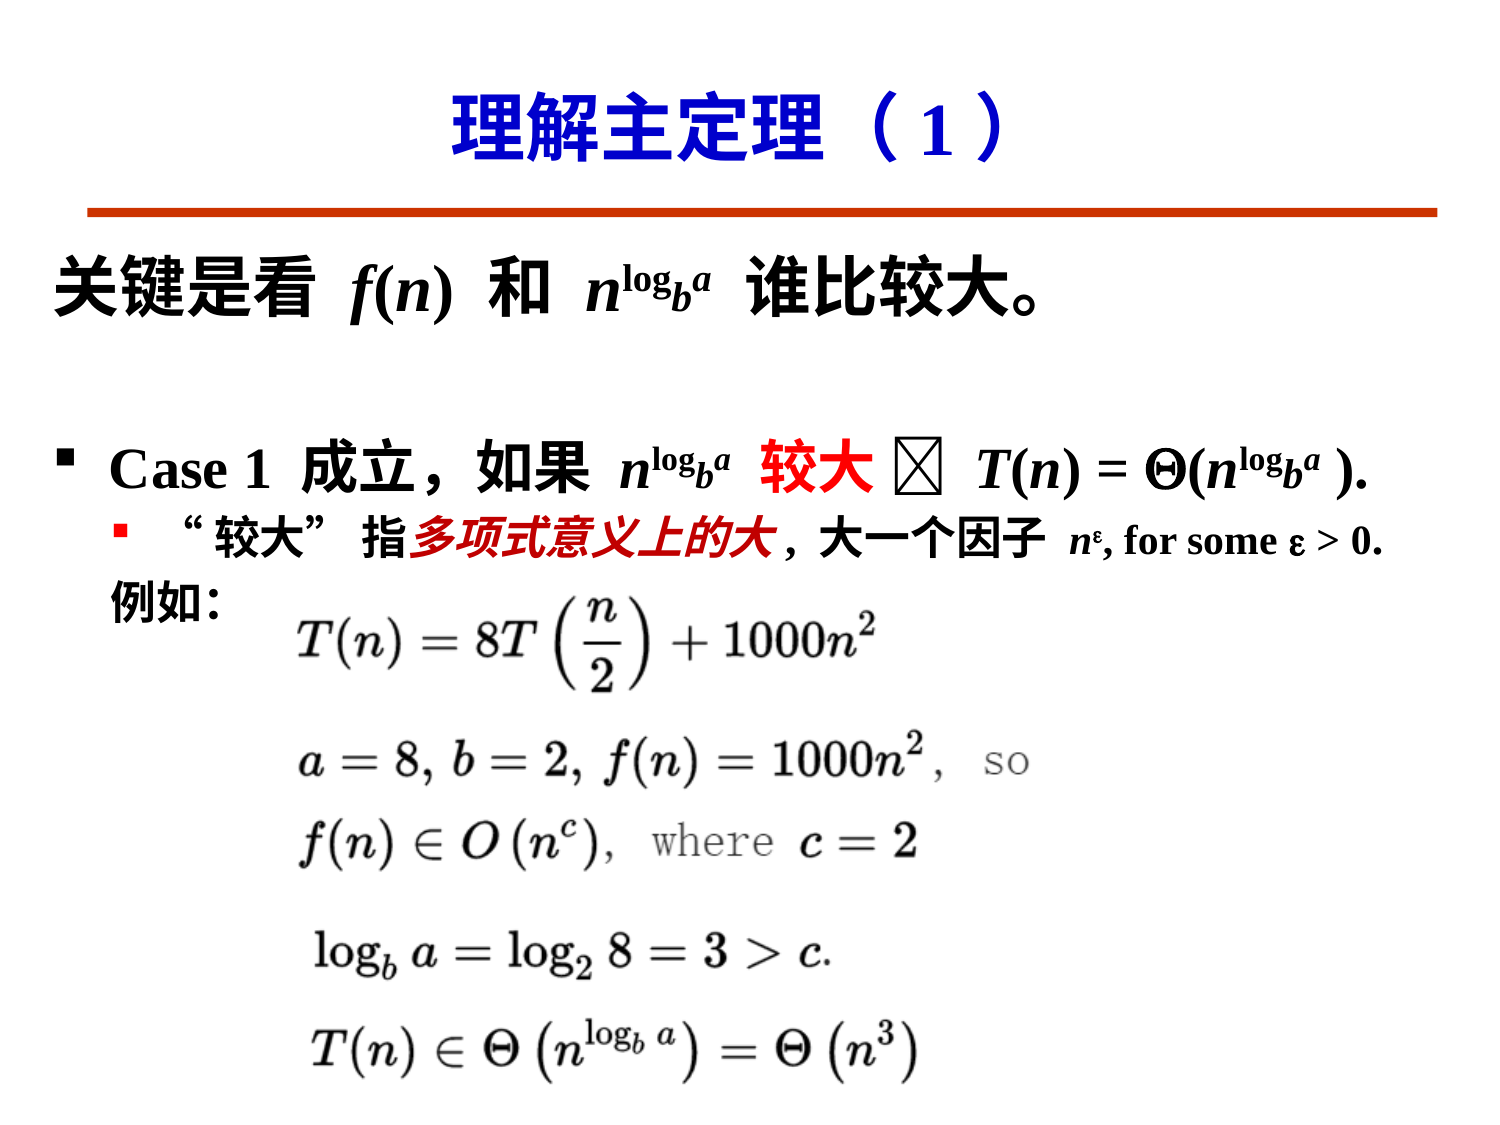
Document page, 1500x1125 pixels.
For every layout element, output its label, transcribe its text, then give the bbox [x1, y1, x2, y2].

title 理解主定理（1） [112, 50, 1388, 200]
picture [249, 574, 1060, 890]
picture [287, 899, 951, 1125]
list 关键是看 f(n) 和 nlogba 谁比较大。 Case 1 成立，如果 nlogba 较大  T(n) = (nlogba ). “较大” 指多项式意义上的大, 大一个因子 n, for some  > 0. 例如： [37, 237, 1488, 1050]
text_box [244, 577, 1061, 899]
